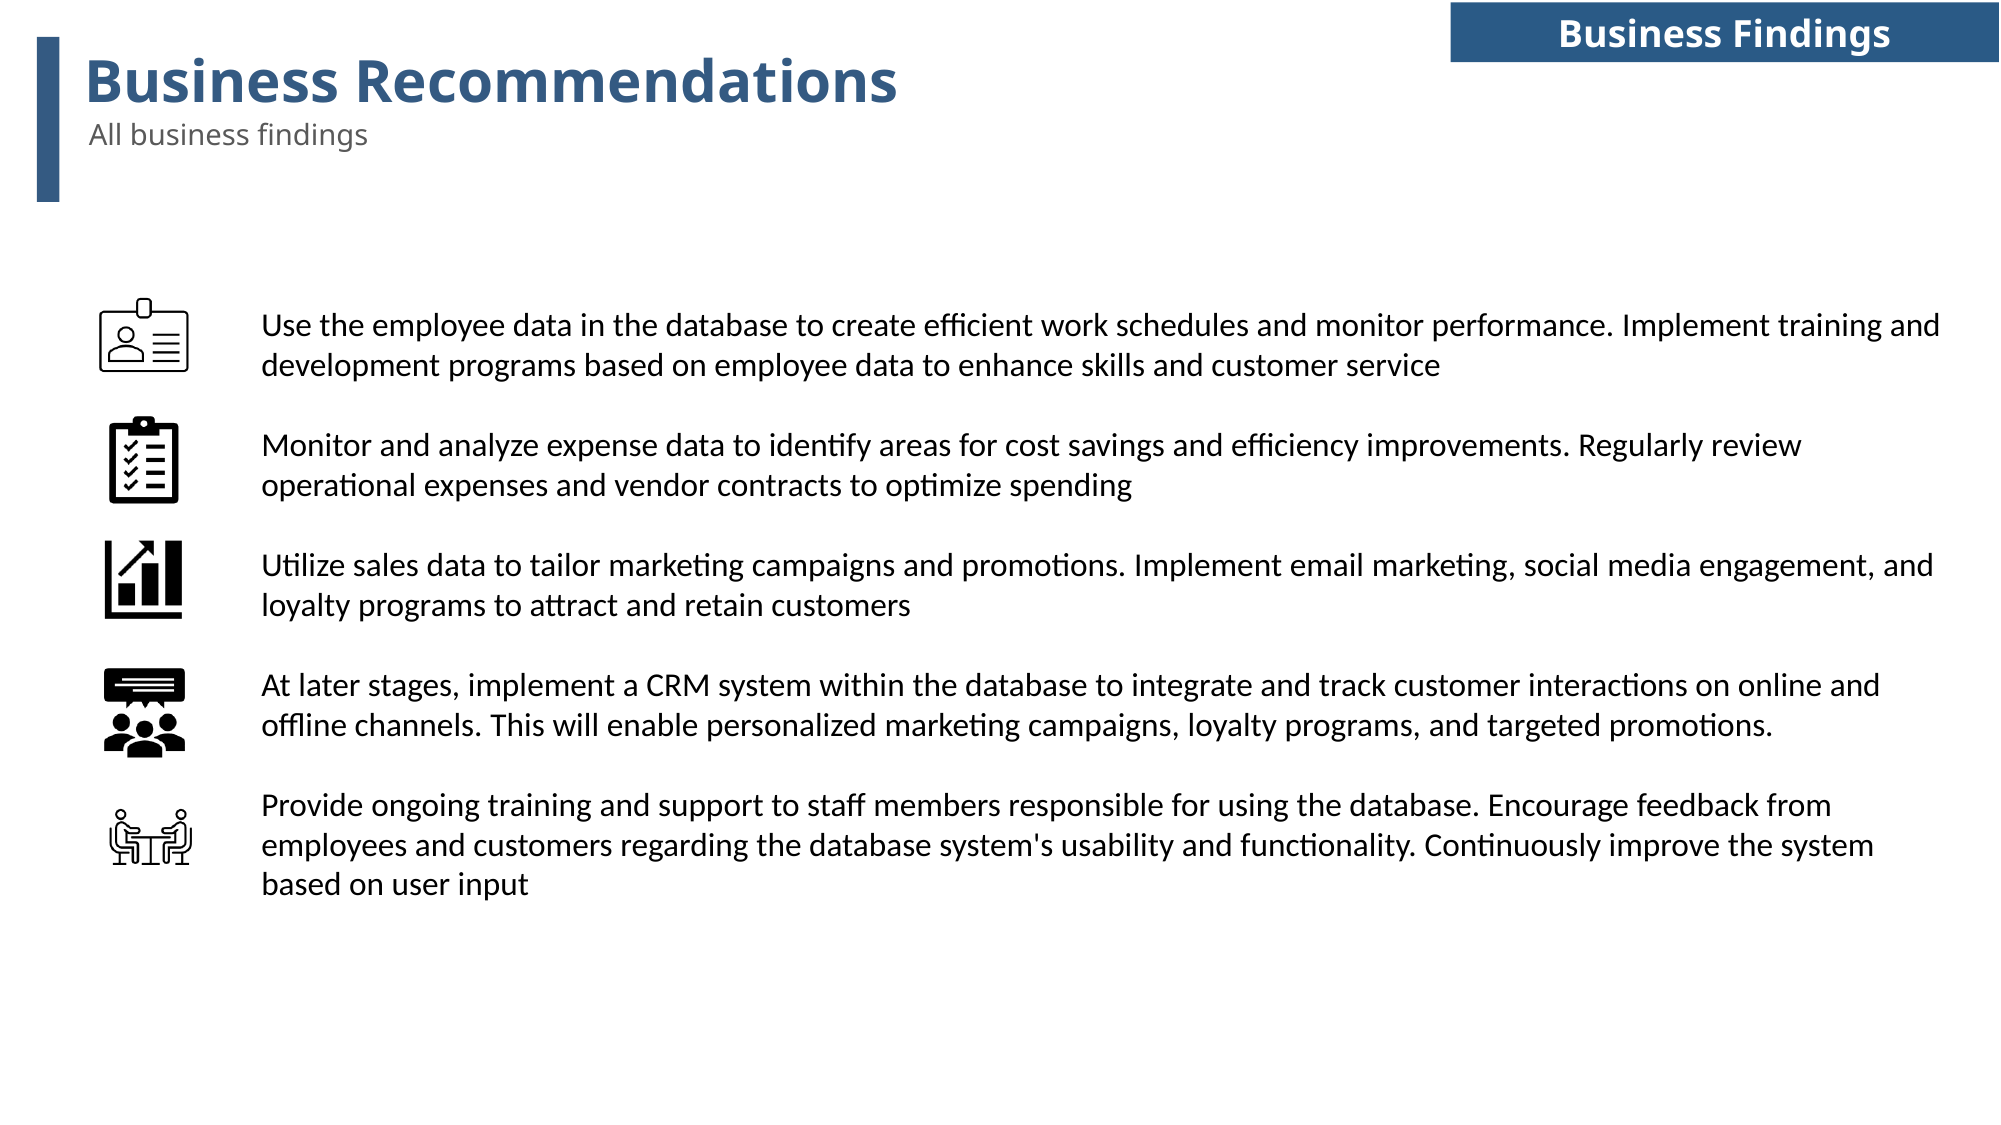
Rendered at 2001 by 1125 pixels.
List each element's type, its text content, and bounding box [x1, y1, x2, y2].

picture [90, 282, 197, 388]
text_box Business Findings [1450, 2, 1999, 63]
picture [90, 407, 197, 512]
text_box Business Recommendations [69, 36, 1137, 122]
text_box [36, 36, 60, 202]
text_box Use the employee data in the database to create efficient work schedules and monitor performance. Implement training and development programs based on employee data to enhance skills and customer service Monitor and analyze expense data to identify areas for cost savings and efficiency improvements. Regularly review operational expenses and vendor contracts to optimize spending Utilize sales data to tailor marketing campaigns and promotions. Implement email marketing, social media engagement, and loyalty programs to attract and retain customers At later stages, implement a CRM system within the database to integrate and track customer interactions on online and offline channels. This will enable personalized marketing campaigns, loyalty programs, and targeted promotions. Provide ongoing training and support to staff members responsible for using the database. Encourage feedback from employees and customers regarding the database system's usability and functionality. Continuously improve the system based on user input [246, 296, 1975, 910]
picture [90, 659, 197, 766]
picture [97, 784, 204, 890]
text_box All business findings [73, 108, 1420, 159]
picture [89, 526, 196, 633]
